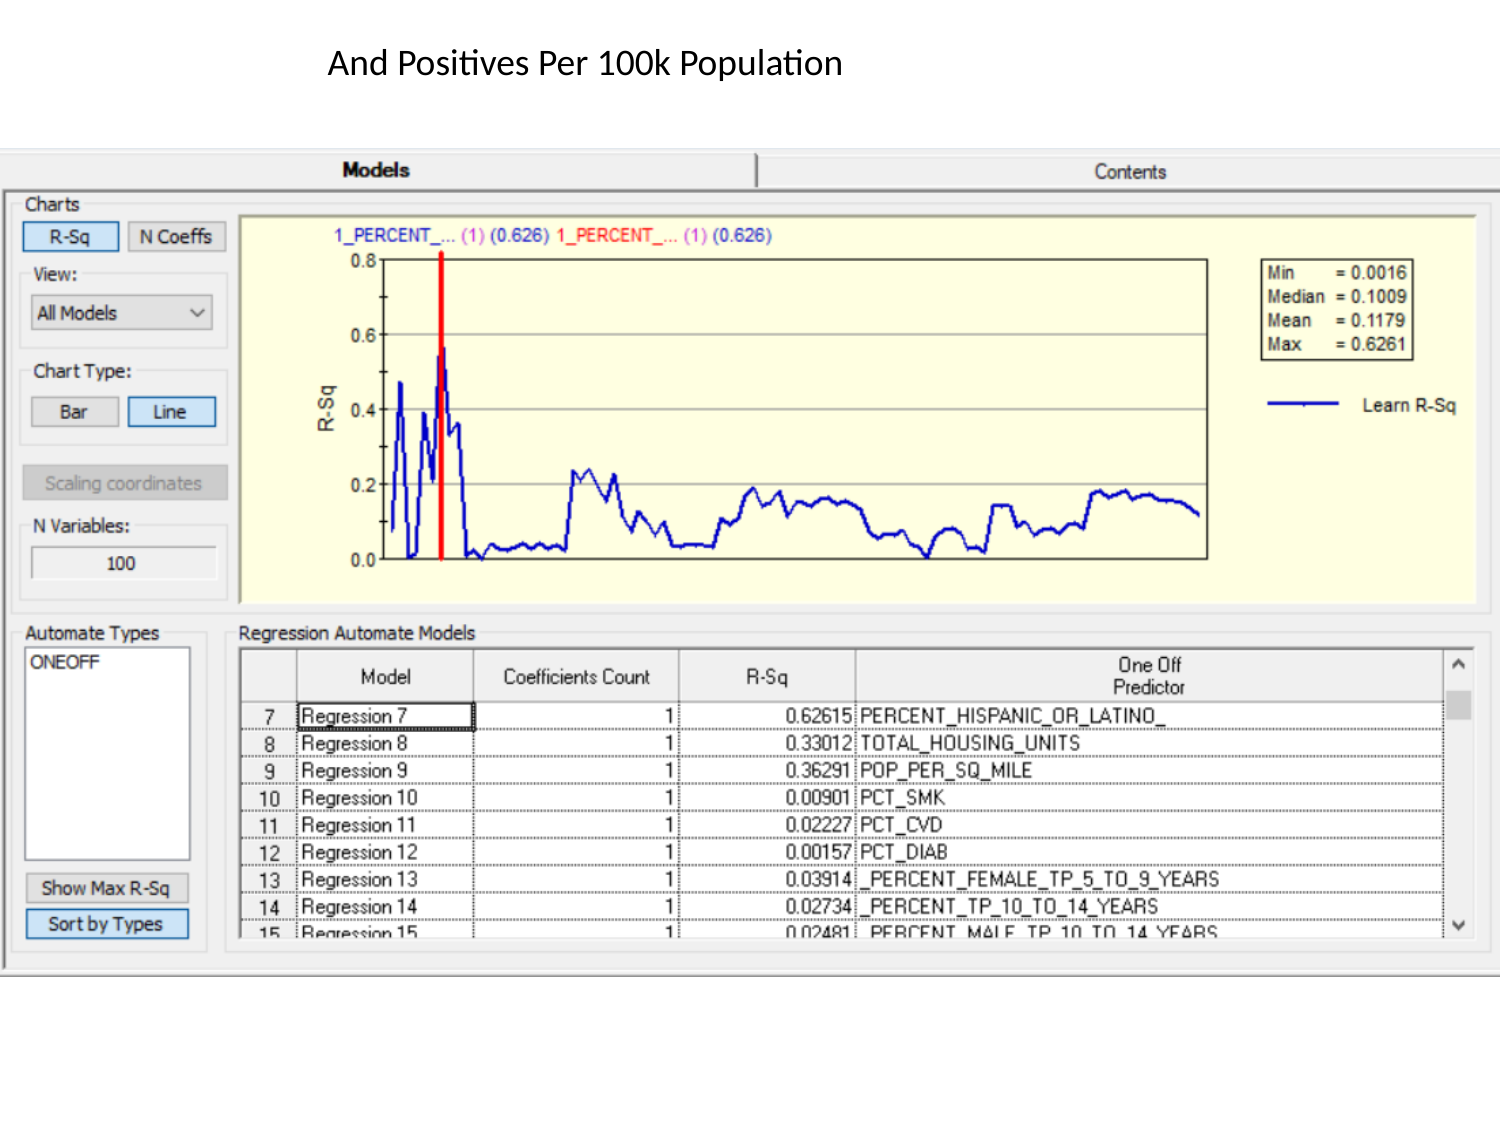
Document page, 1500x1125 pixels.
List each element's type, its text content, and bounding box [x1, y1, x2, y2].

text_box And Positives Per 100k Population [312, 30, 1258, 91]
picture [0, 148, 1500, 977]
